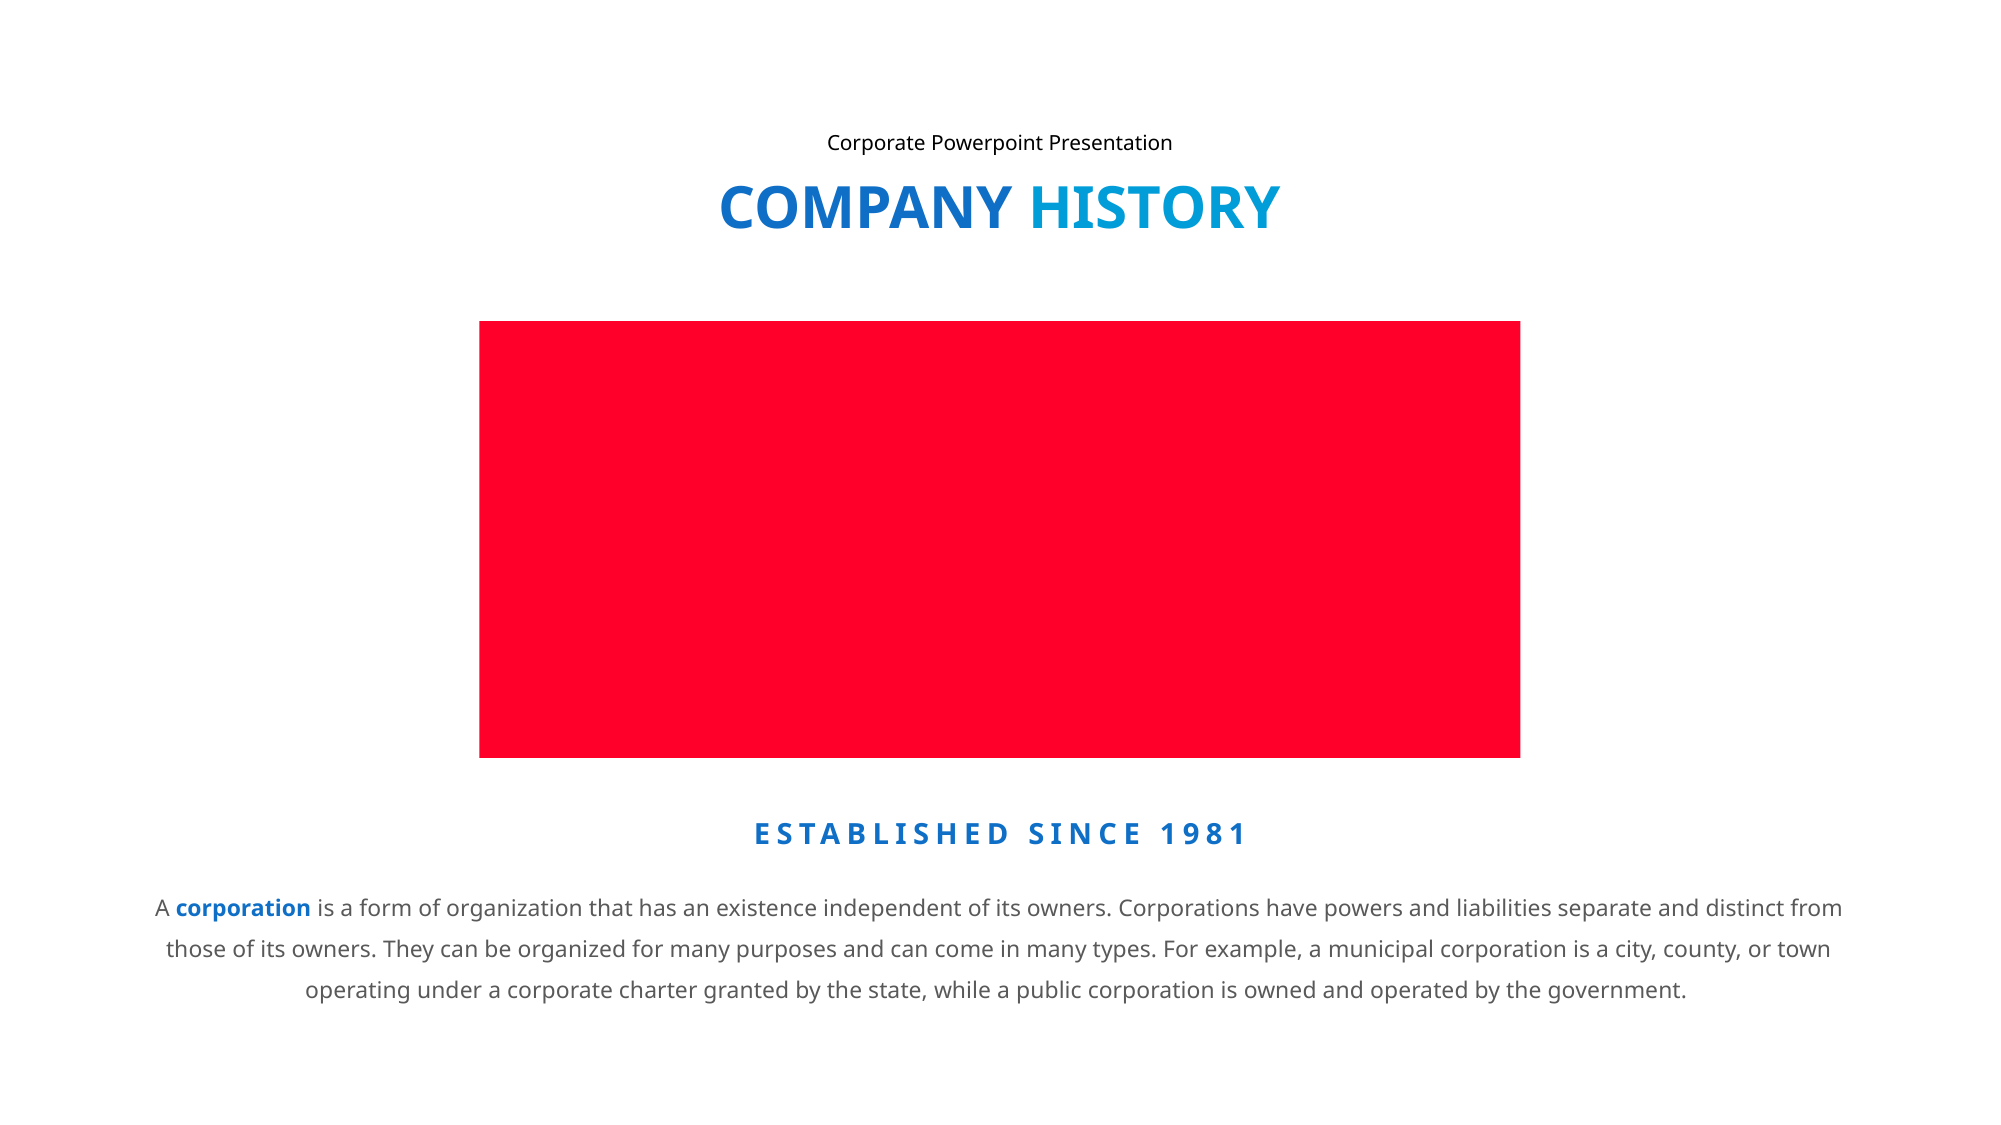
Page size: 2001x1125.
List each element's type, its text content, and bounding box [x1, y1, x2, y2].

picture [479, 321, 1521, 758]
text_box A corporation is a form of organization that has an existence independent of its owners. Corporations have powers and liabilities separate and distinct from those of its owners. They can be organized for many purposes and can come in many types. For example, a municipal corporation is a city, county, or town operating under a corporate charter granted by the state, while a public corporation is owned and operated by the government. [116, 872, 1884, 1011]
text_box COMPANY HISTORY [666, 162, 1334, 248]
text_box ESTABLISHED SINCE 1981 [635, 808, 1365, 858]
text_box Corporate Powerpoint Presentation [635, 122, 1365, 162]
